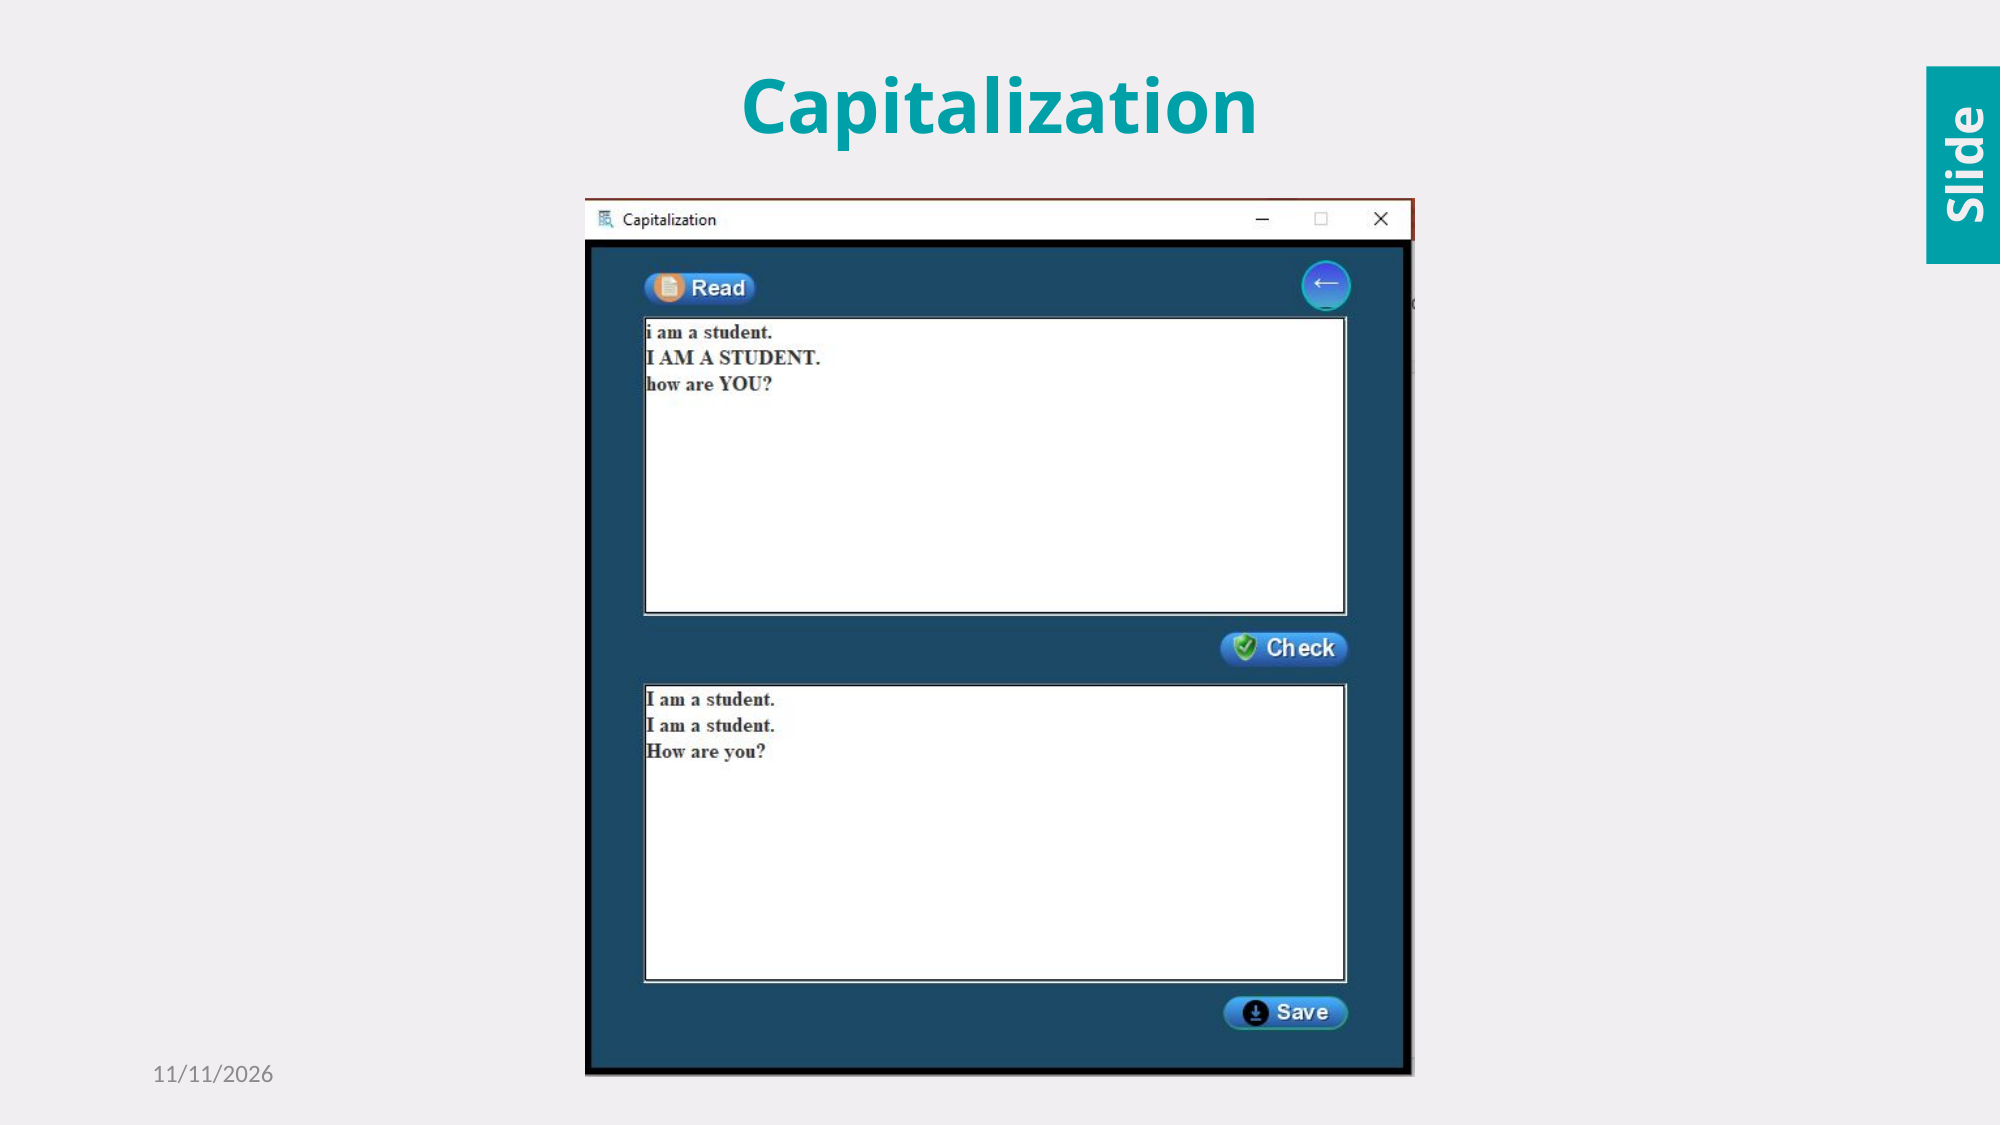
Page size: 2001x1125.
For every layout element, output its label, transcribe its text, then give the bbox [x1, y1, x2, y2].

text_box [549, 51, 1451, 199]
picture [585, 198, 1415, 1077]
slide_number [137, 1042, 588, 1103]
text_box Slide 13 [1926, 66, 2000, 264]
